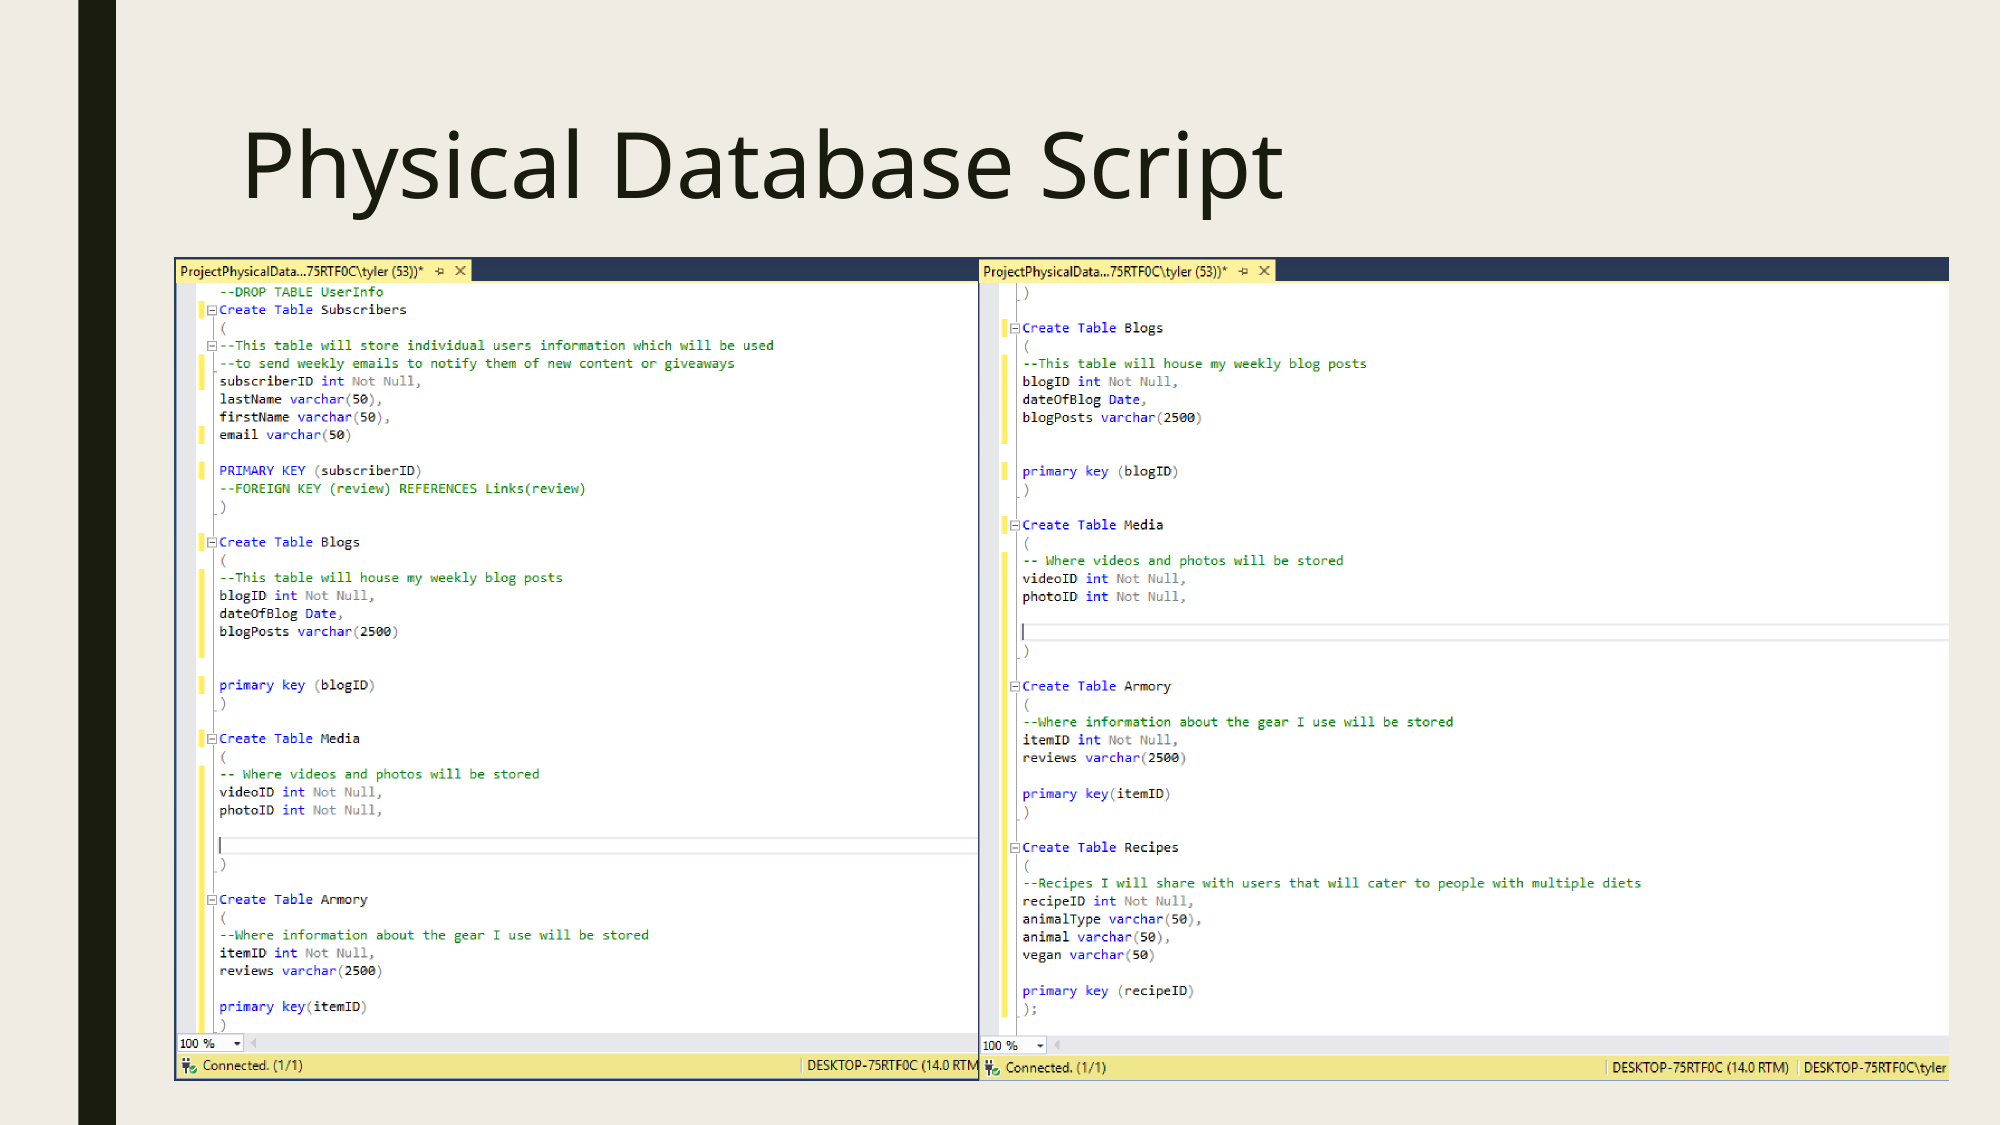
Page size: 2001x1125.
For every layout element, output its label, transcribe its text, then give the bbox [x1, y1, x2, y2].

title Physical Database Script [225, 112, 1800, 244]
picture [173, 257, 1949, 1081]
